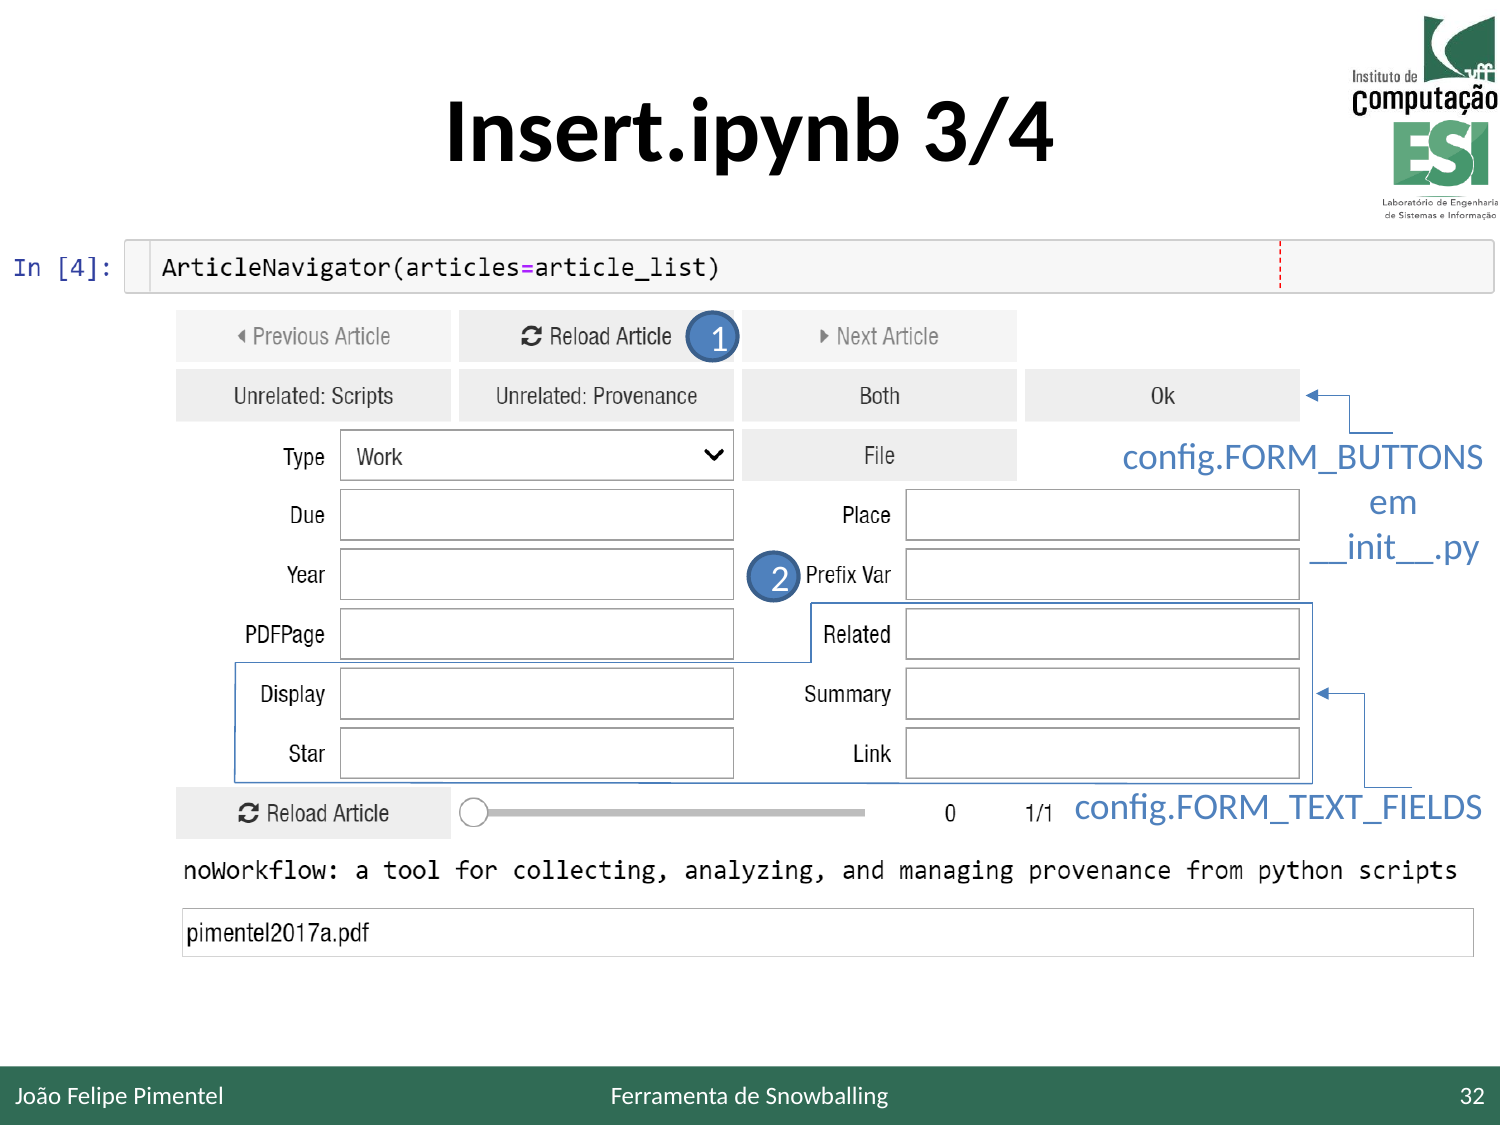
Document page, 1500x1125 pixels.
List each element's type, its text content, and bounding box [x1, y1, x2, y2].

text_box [1305, 395, 1394, 434]
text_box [1315, 693, 1413, 788]
title Insert.ipynb 3/4 [150, 30, 1350, 219]
picture [0, 228, 1500, 963]
slide_number João Felipe Pimentel [0, 1065, 350, 1125]
picture [1383, 120, 1498, 220]
slide_number 32 [1149, 1065, 1500, 1125]
footer Ferramenta de Snowballing [512, 1065, 988, 1125]
